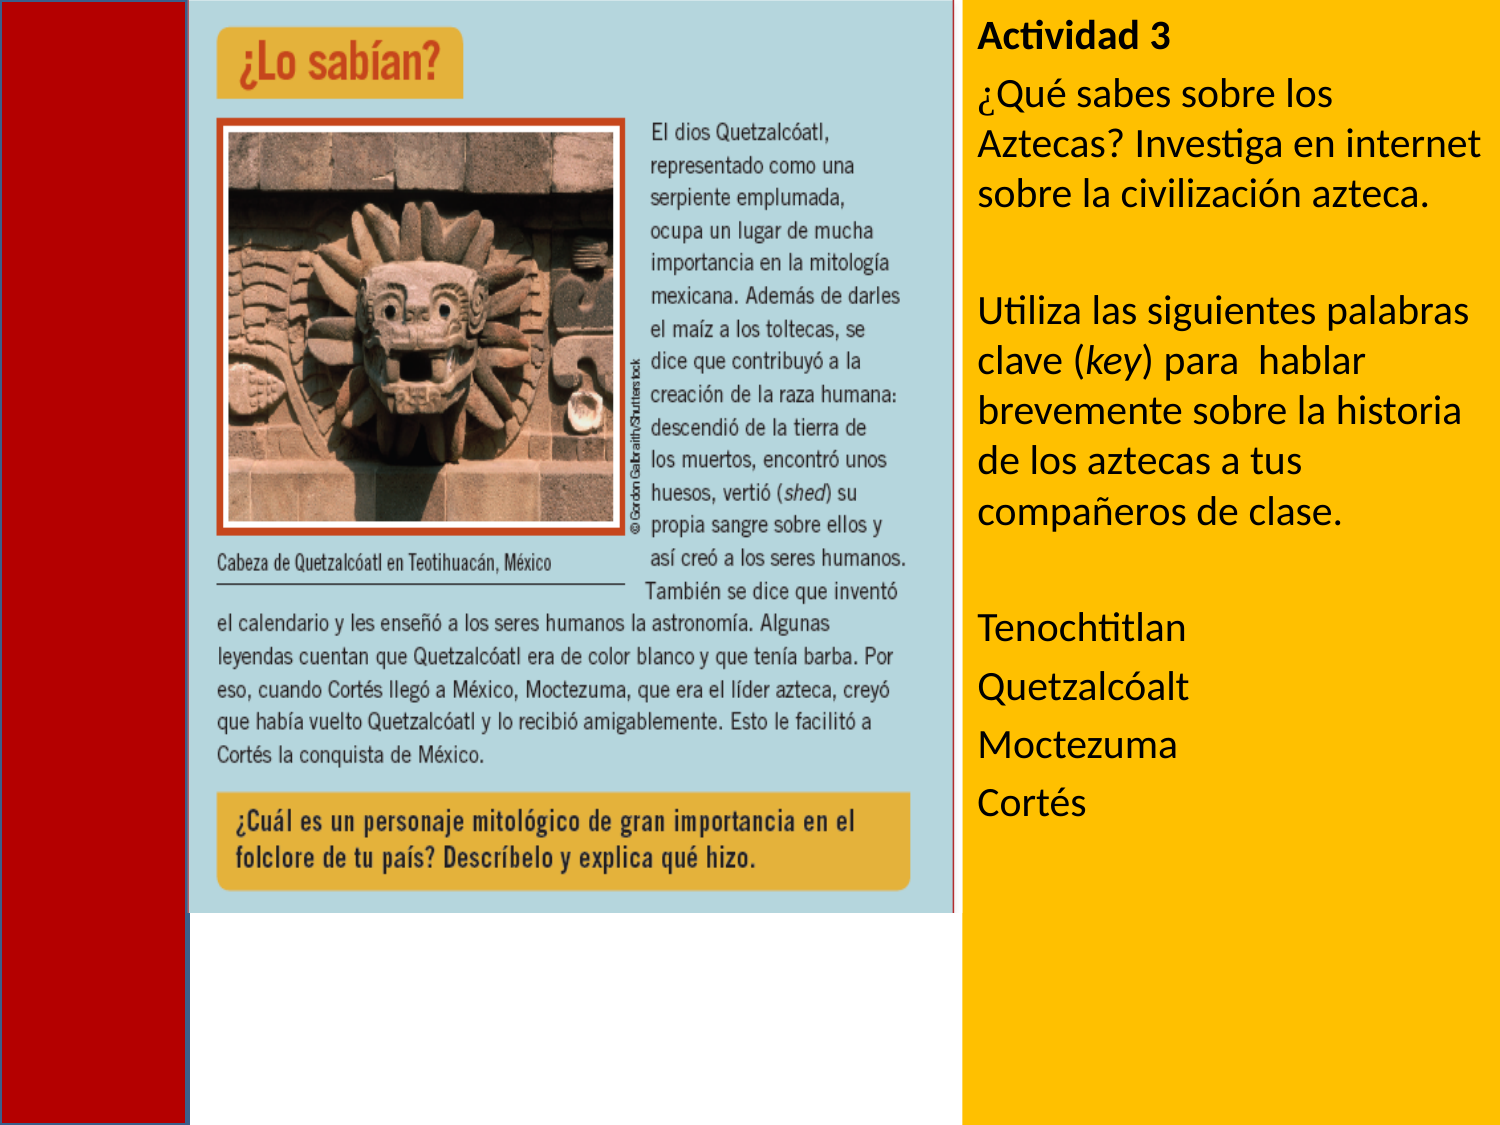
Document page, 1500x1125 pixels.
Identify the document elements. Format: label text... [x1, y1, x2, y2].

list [187, 0, 963, 913]
text_box [0, 0, 190, 1125]
list Actividad 3 ¿Qué sabes sobre los Aztecas? Investiga en internet sobre la civilización azteca. Utiliza las siguientes palabras clave (key) para hablar brevemente sobre la historia de los aztecas a tus compañeros de clase. Tenochtitlan Quetzalcóalt Moctezuma Cortés [962, 0, 1500, 1125]
